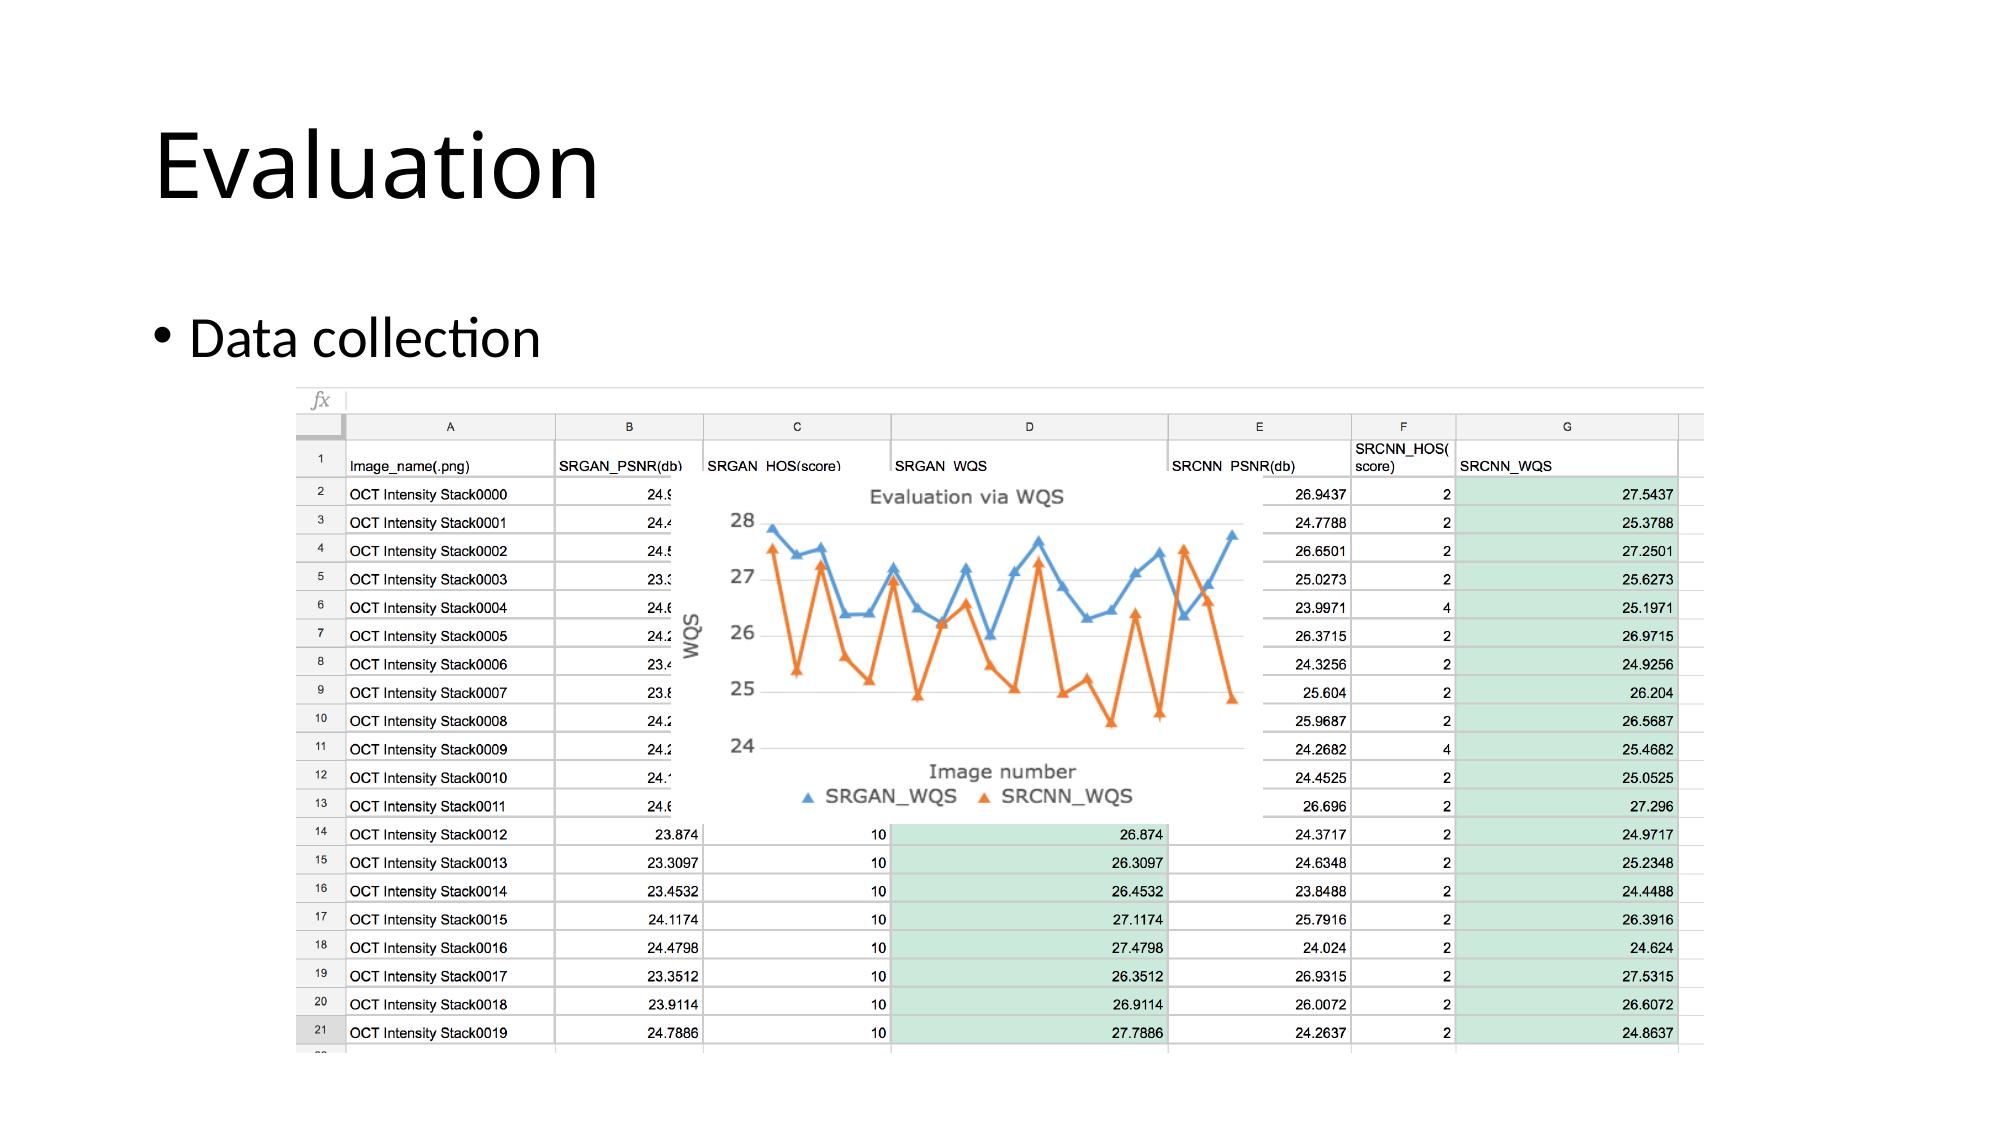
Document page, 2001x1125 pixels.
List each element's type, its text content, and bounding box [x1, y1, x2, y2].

title Evaluation [137, 59, 1863, 278]
list Data collection [137, 299, 1863, 1014]
picture [296, 387, 1704, 1053]
